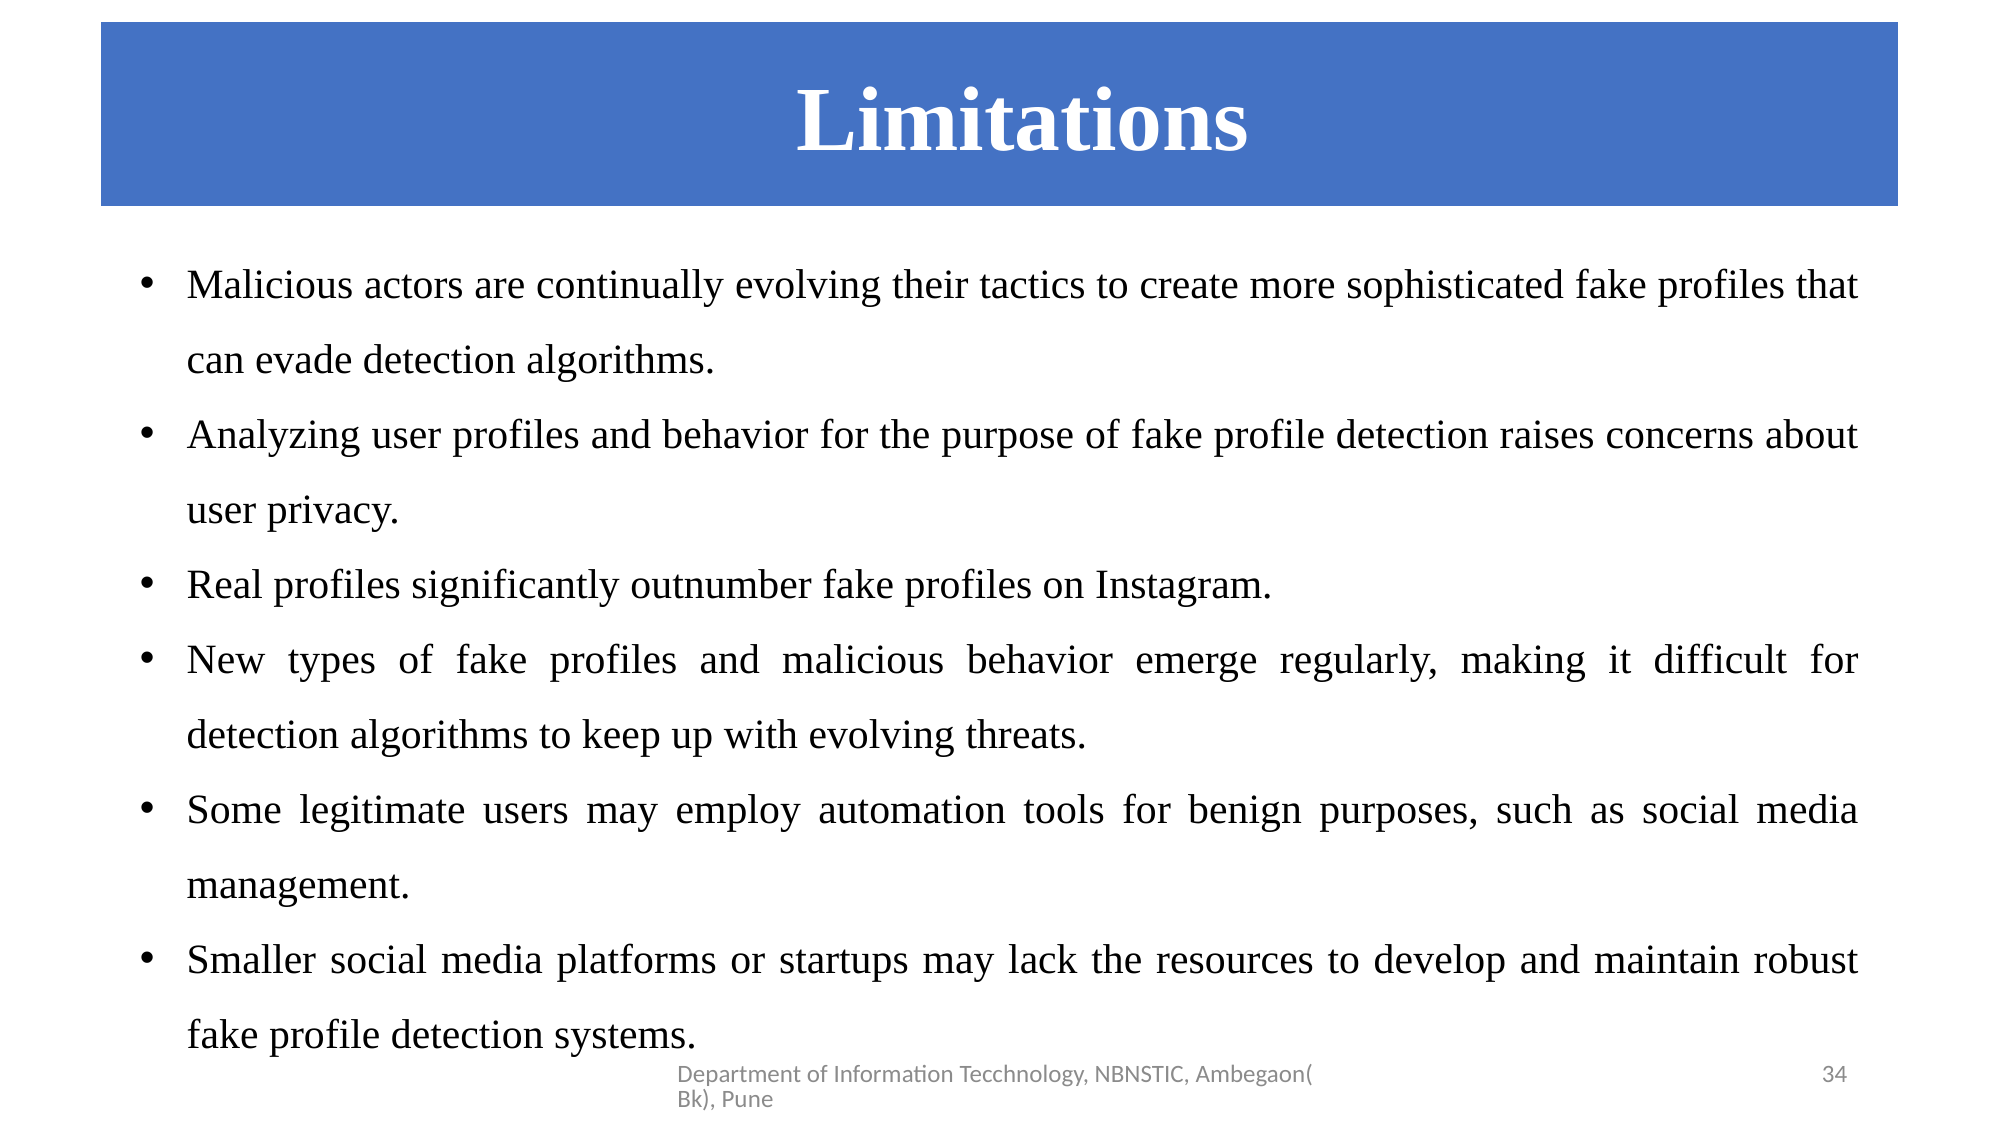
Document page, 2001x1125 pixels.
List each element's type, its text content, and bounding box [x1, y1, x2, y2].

slide_number 34 [1412, 1065, 1863, 1103]
footer Department of Information Tecchnology, NBNSTIC, Ambegaon(Bk), Pune [662, 1065, 1338, 1103]
text_box Malicious actors are continually evolving their tactics to create more sophisticated fake profiles that can evade detection algorithms. Analyzing user profiles and behavior for the purpose of fake profile detection raises concerns about user privacy. Real profiles significantly outnumber fake profiles on Instagram. New types of fake profiles and malicious behavior emerge regularly, making it difficult for detection algorithms to keep up with evolving threats. Some legitimate users may employ automation tools for benign purposes, such as social media management. Smaller social media platforms or startups may lack the resources to develop and maintain robust fake profile detection systems. [125, 224, 1875, 1065]
text_box Limitations [98, 19, 1901, 209]
